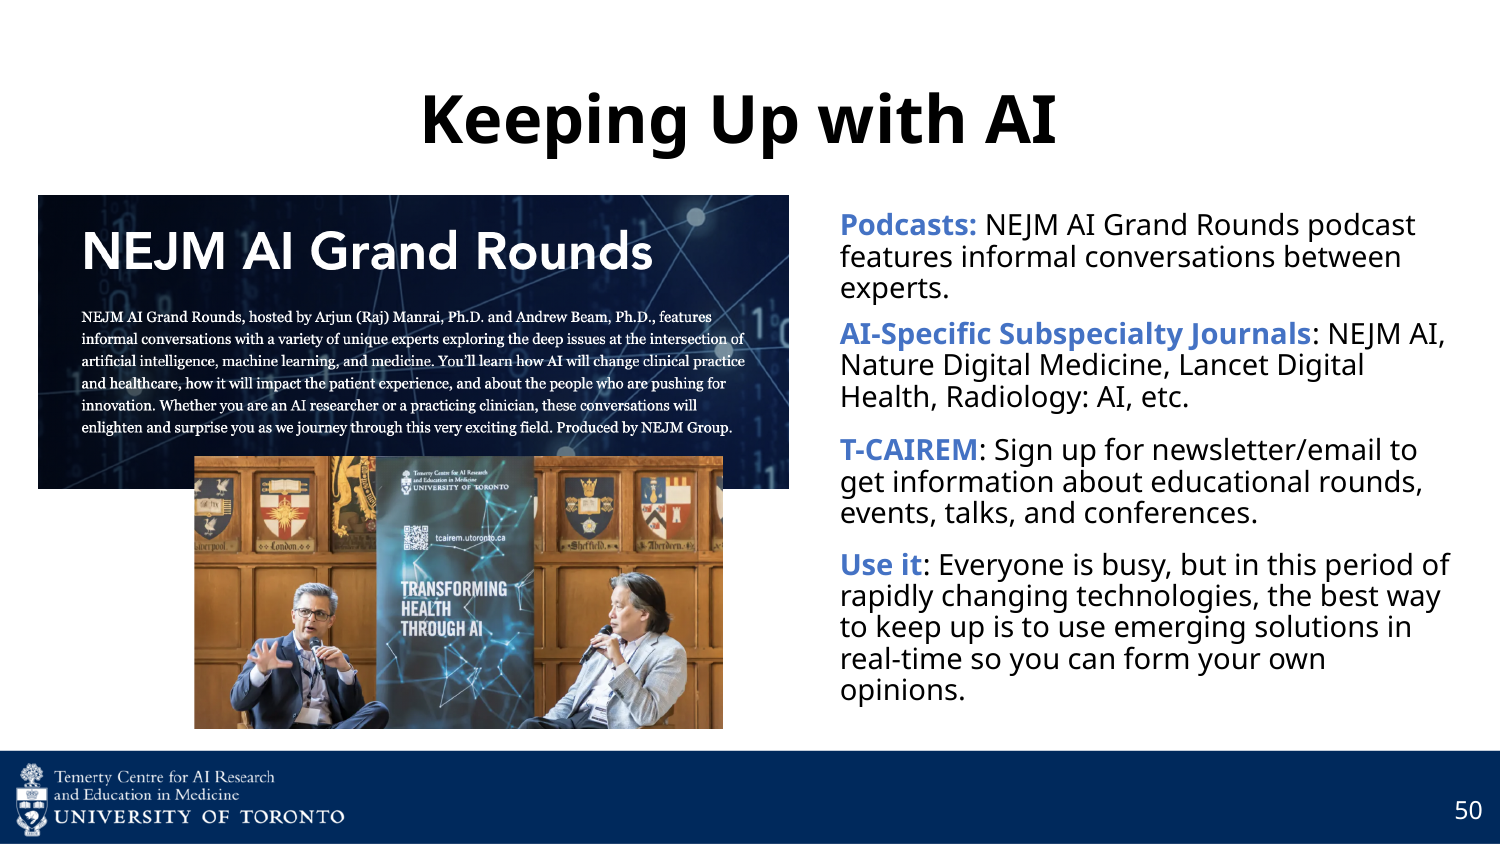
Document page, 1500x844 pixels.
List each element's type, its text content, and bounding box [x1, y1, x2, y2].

picture [38, 195, 789, 729]
list Keeping Up with AI [38, 51, 1440, 173]
text_box AI-Specific Subspecialty Journals: NEJM AI, Nature Digital Medicine, Lancet Digital Health, Radiology: AI, etc. [804, 304, 1470, 420]
text_box [0, 750, 1500, 844]
text_box Podcasts: NEJM AI Grand Rounds podcast features informal conversations between experts. [804, 195, 1470, 304]
picture [0, 758, 363, 844]
slide_number 50 [1439, 779, 1500, 844]
text_box T-CAIREM: Sign up for newsletter/email to get information about educational rounds, events, talks, and conferences. [804, 420, 1470, 534]
text_box Use it: Everyone is busy, but in this period of rapidly changing technologies, the best way to keep up is to use emerging solutions in real-time so you can form your own opinions. [804, 534, 1470, 689]
